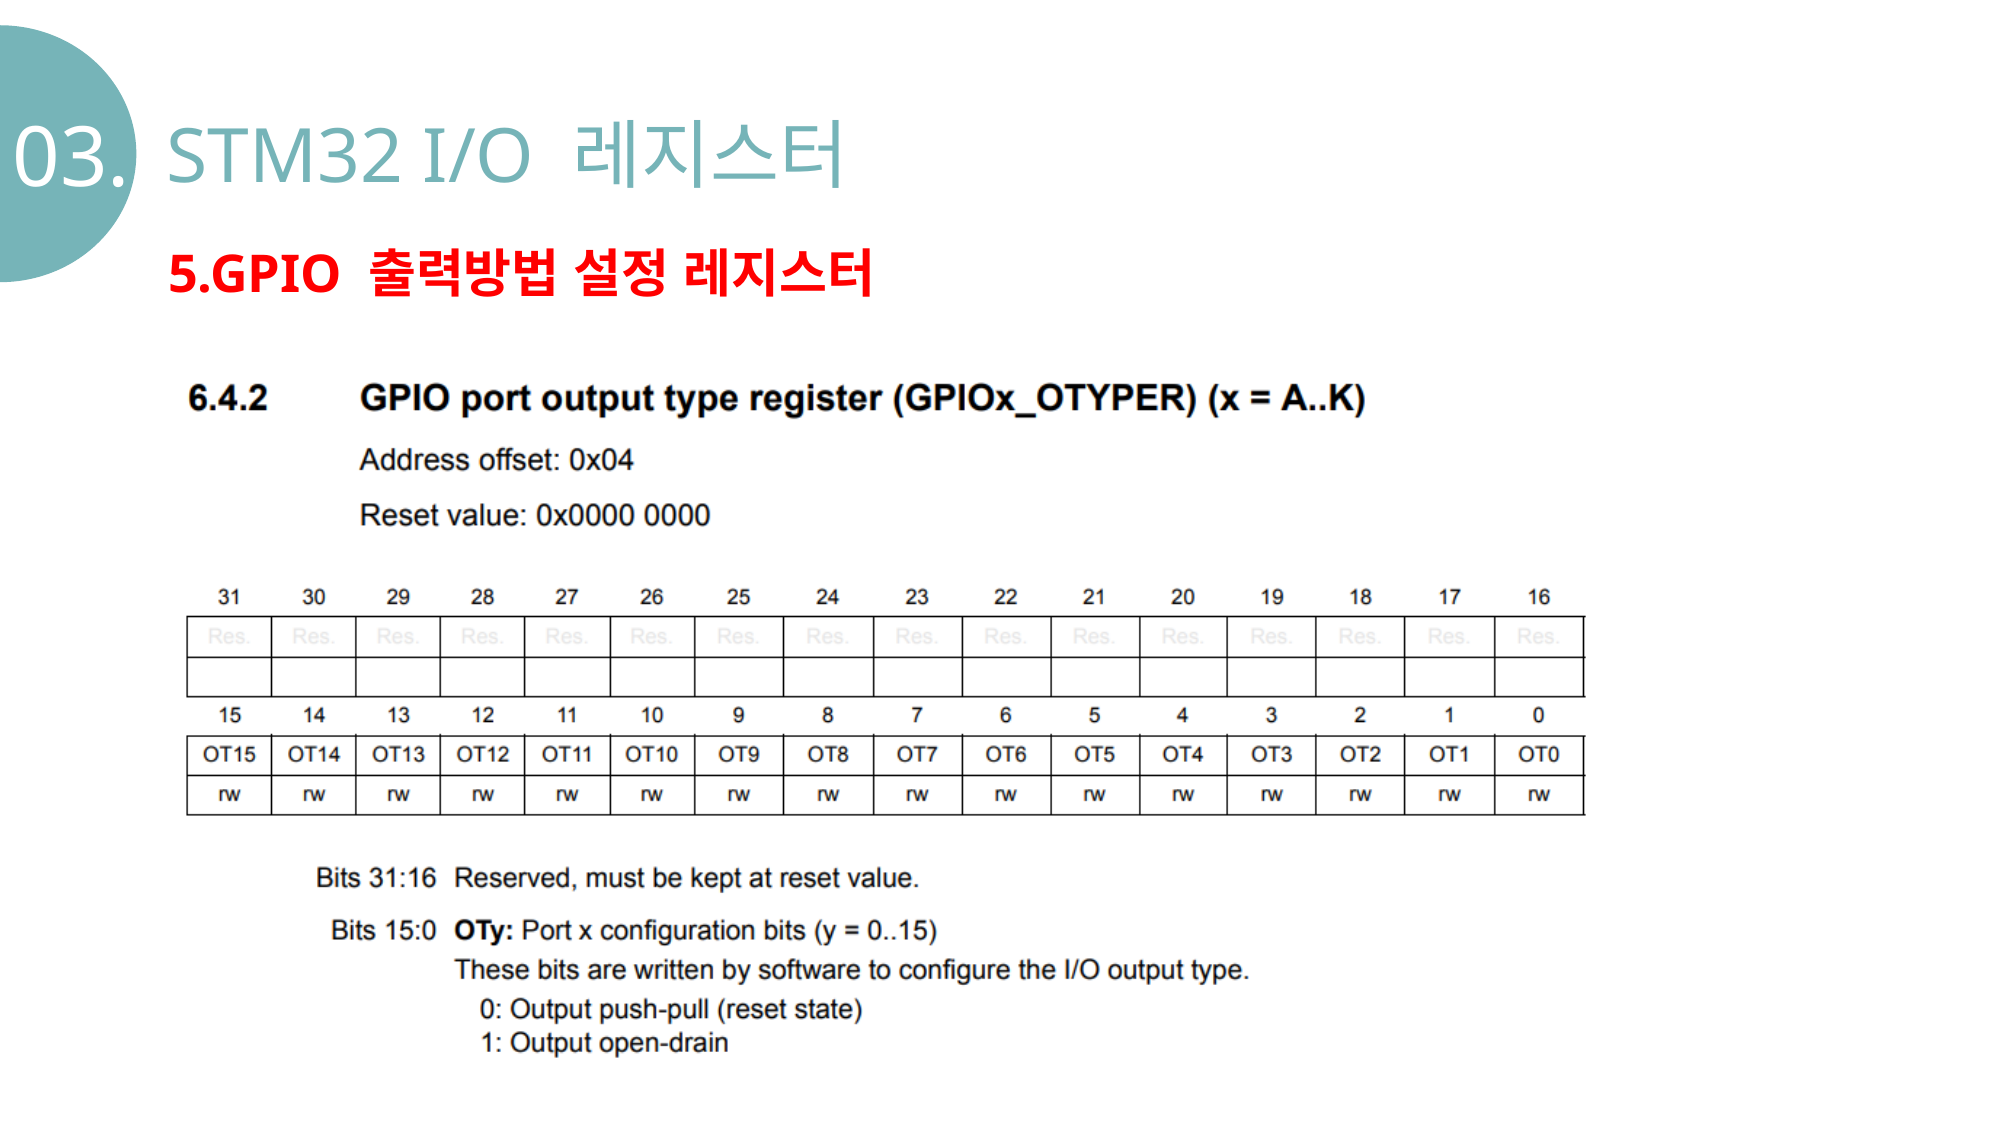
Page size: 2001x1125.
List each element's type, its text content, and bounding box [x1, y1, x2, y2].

picture [126, 355, 1647, 1087]
text_box 5.GPIO 출력방법 설정 레지스터 [153, 232, 1000, 310]
text_box STM32 I/O 레지스터 [151, 100, 863, 206]
text_box 03. [0, 95, 146, 211]
